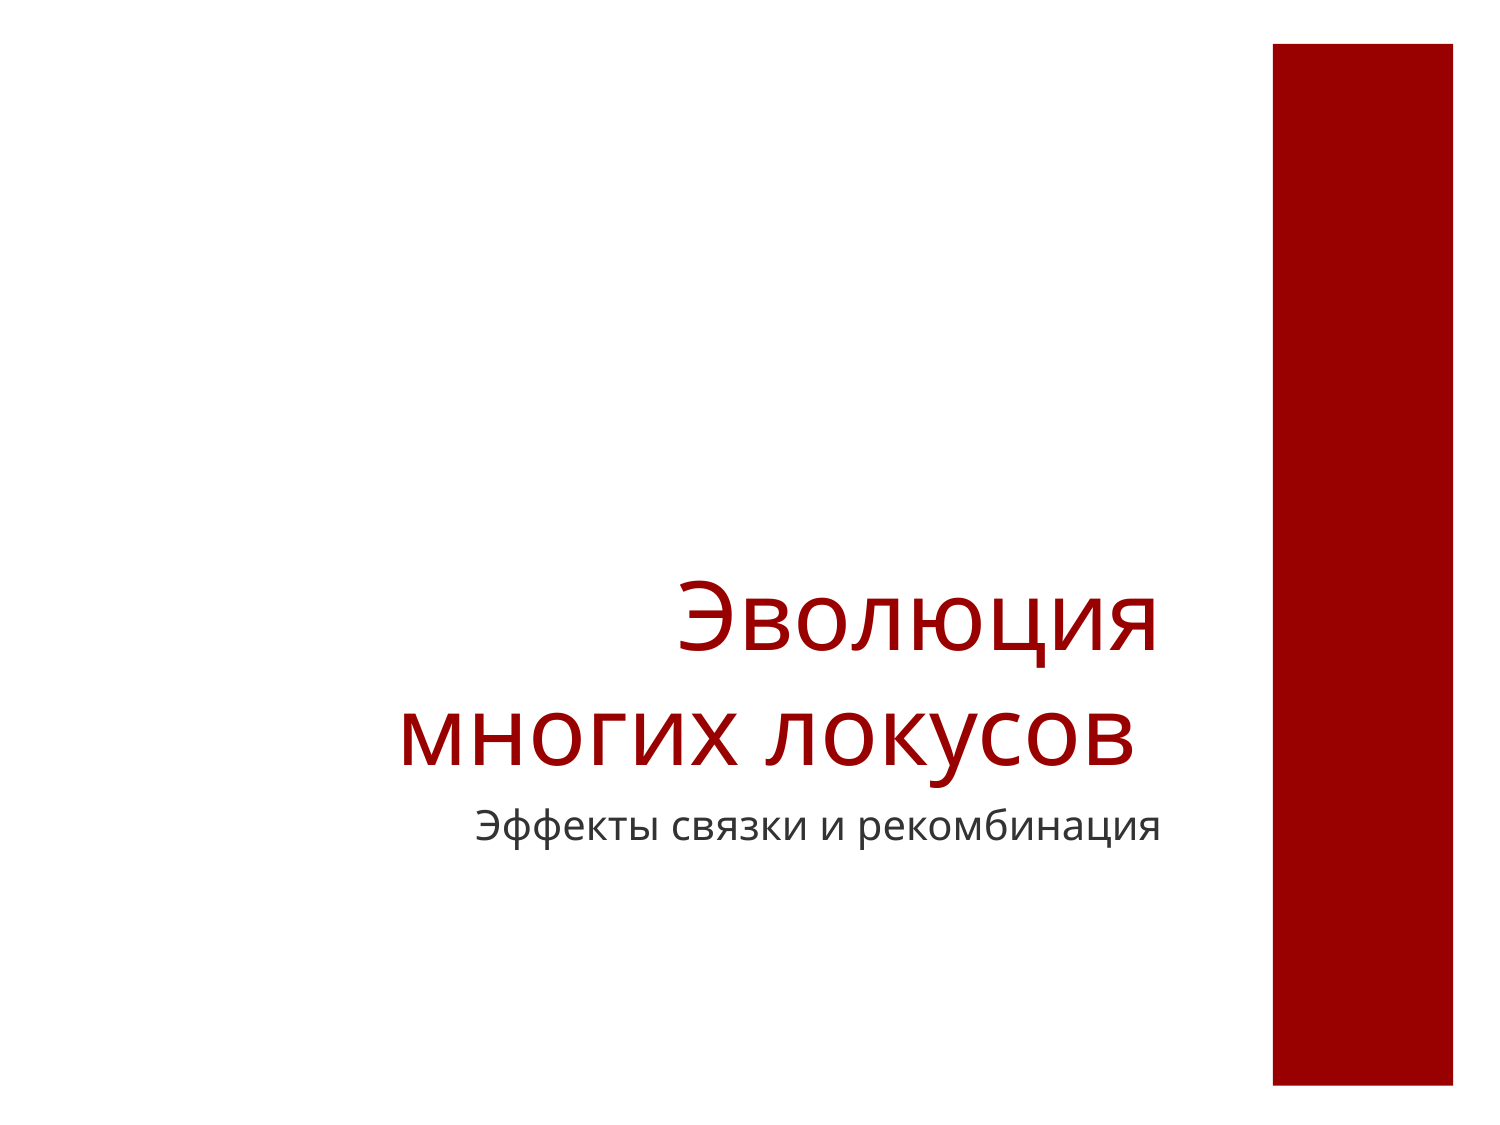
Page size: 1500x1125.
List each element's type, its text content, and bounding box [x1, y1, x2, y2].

list Эффекты связки и рекомбинация [362, 791, 1178, 1009]
title Эволюция многих локусов [362, 562, 1178, 791]
